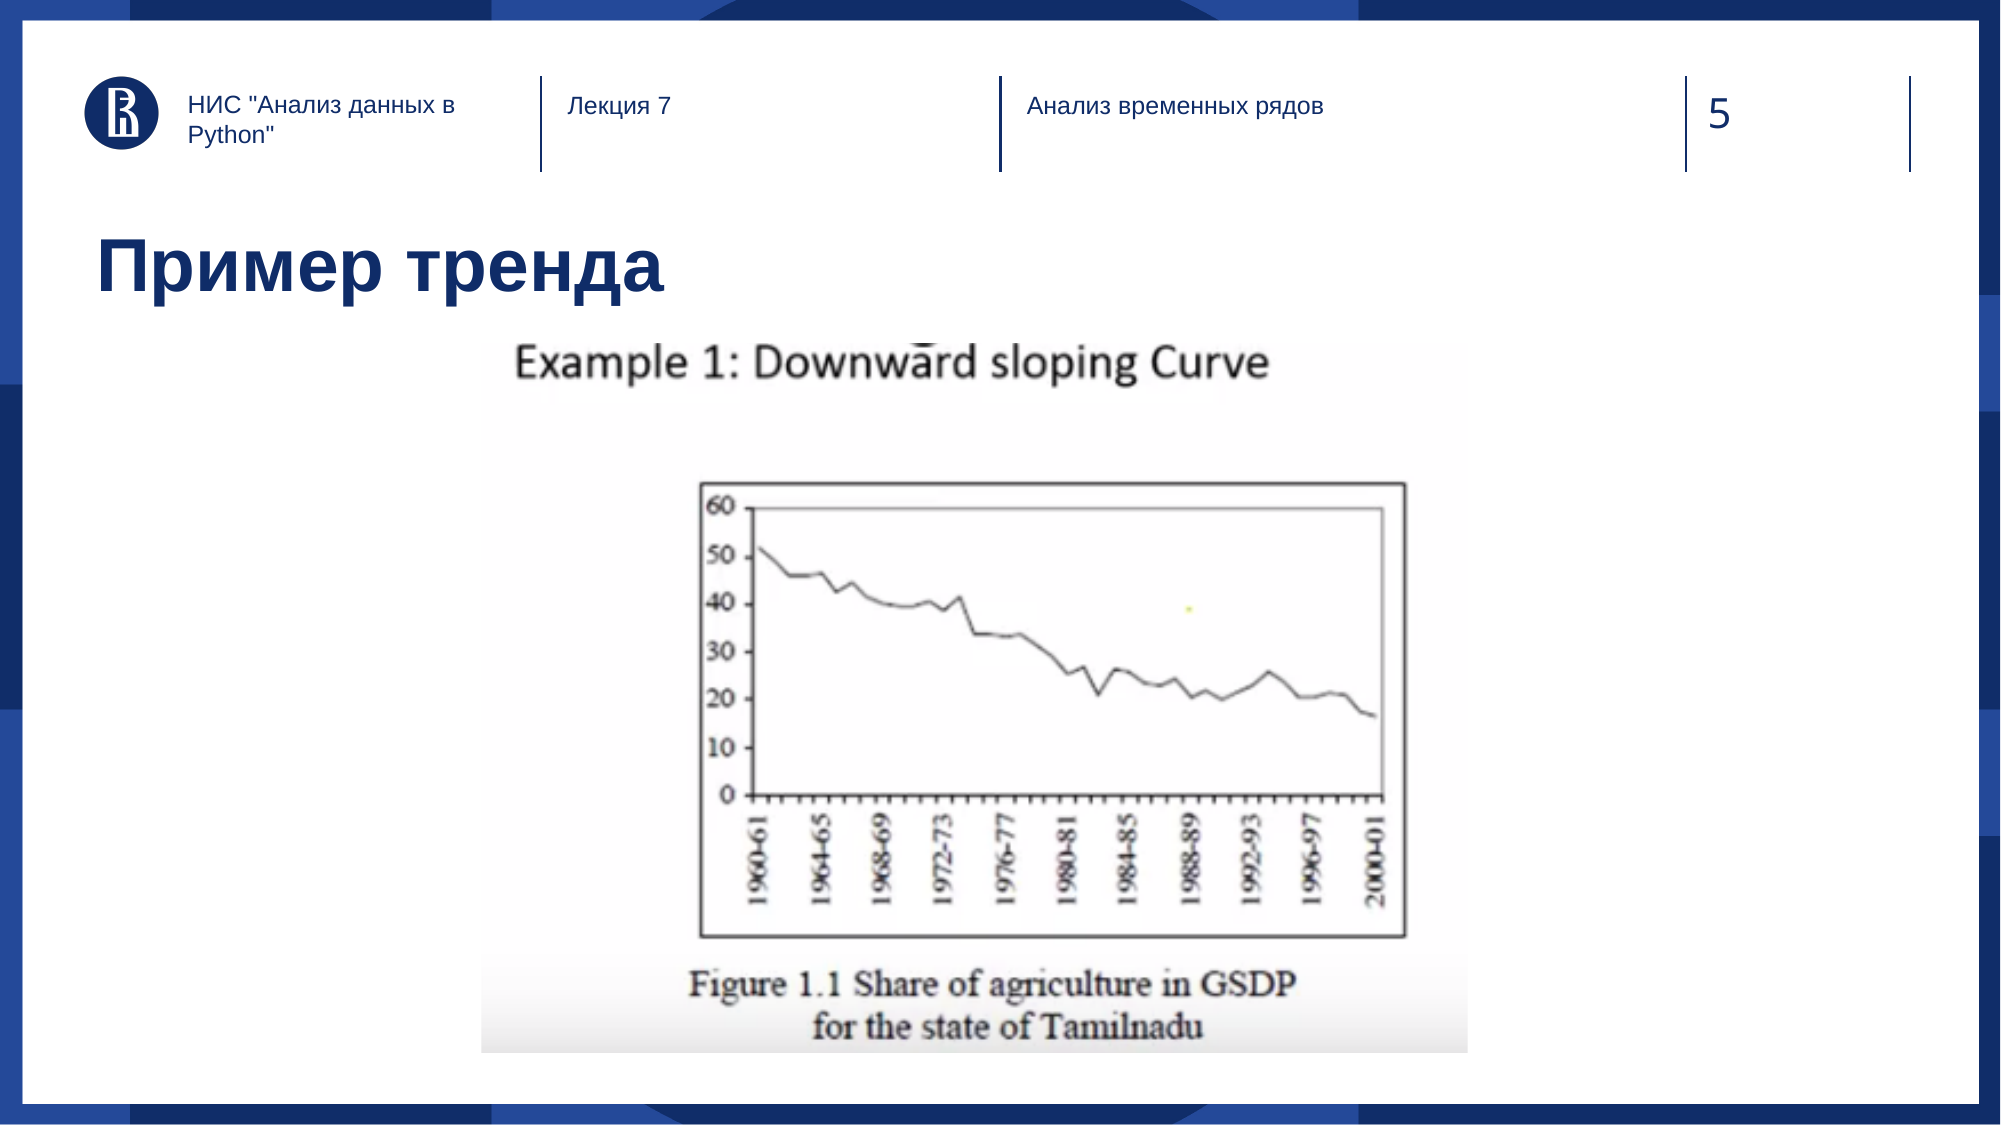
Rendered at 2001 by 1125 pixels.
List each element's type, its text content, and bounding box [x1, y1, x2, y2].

title Пример тренда [96, 216, 907, 344]
list Лекция 7 [567, 90, 907, 157]
picture [0, 0, 2001, 1125]
list Анализ временных рядов [1026, 90, 1367, 157]
list НИС "Анализ данных в Python" [187, 88, 520, 157]
